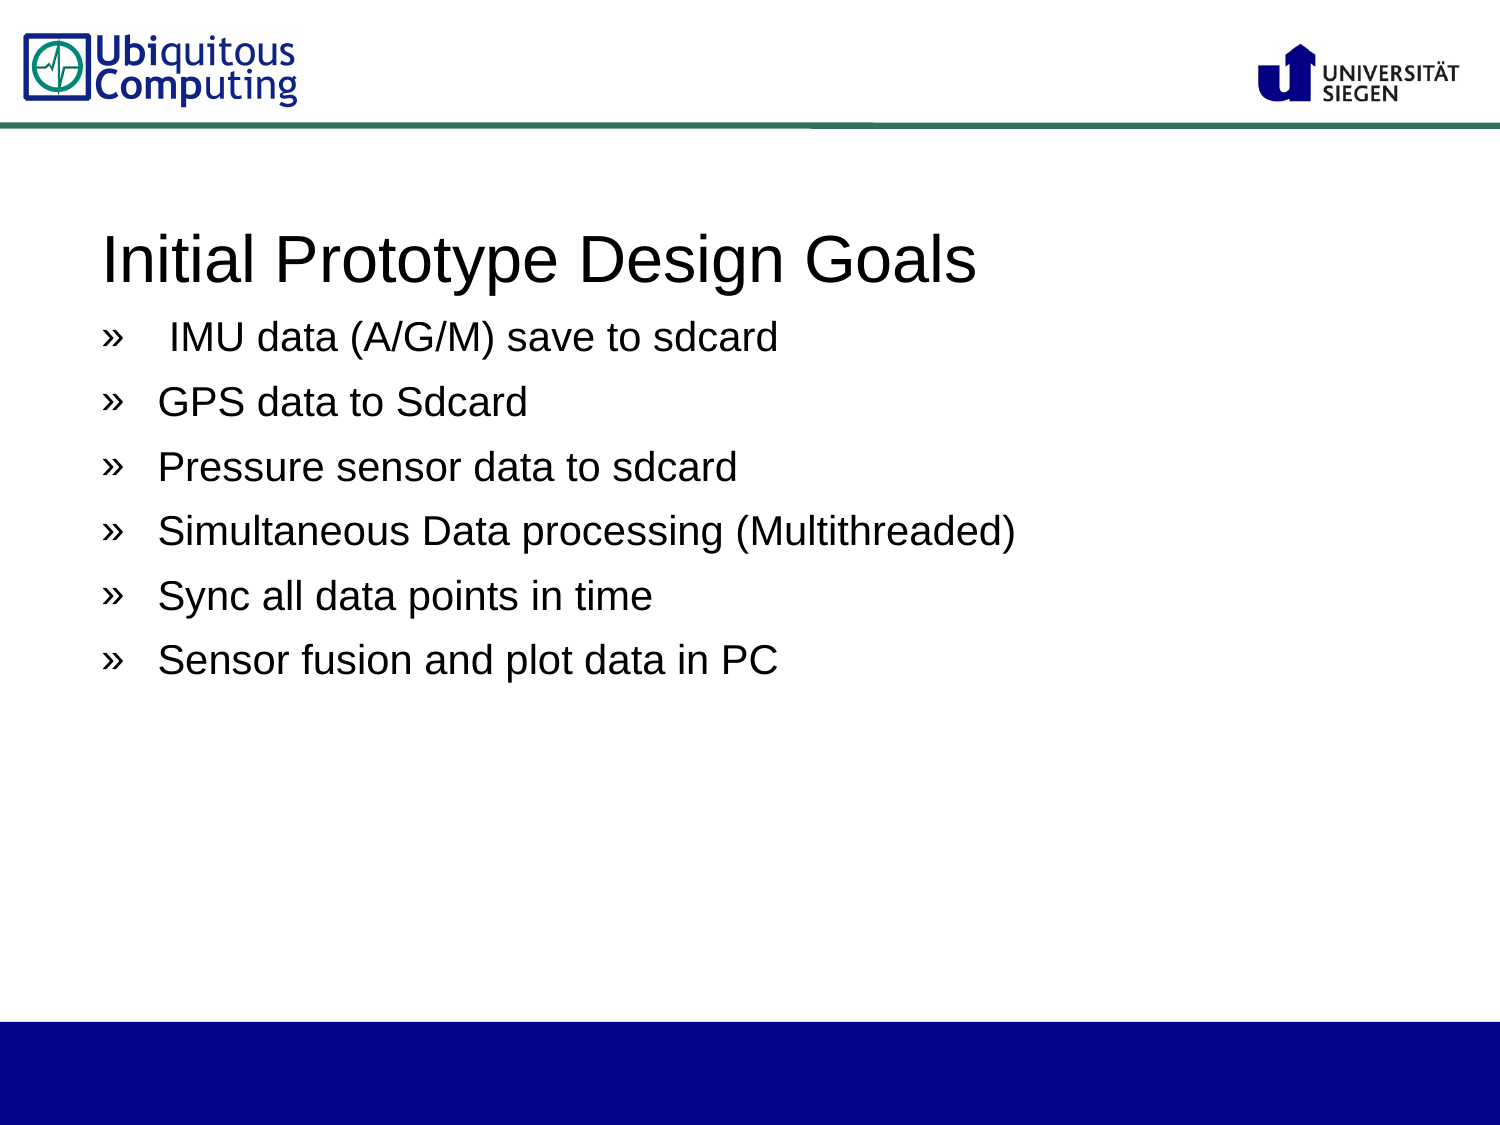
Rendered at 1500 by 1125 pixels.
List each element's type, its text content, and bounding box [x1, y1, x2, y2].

picture [17, 27, 302, 114]
picture [1257, 42, 1460, 102]
list Initial Prototype Design Goals IMU data (A/G/M) save to sdcard GPS data to Sdcard Pressure sensor data to sdcard Simultaneous Data processing (Multithreaded) Sync all data points in time Sensor fusion and plot data in PC [75, 208, 1425, 1005]
